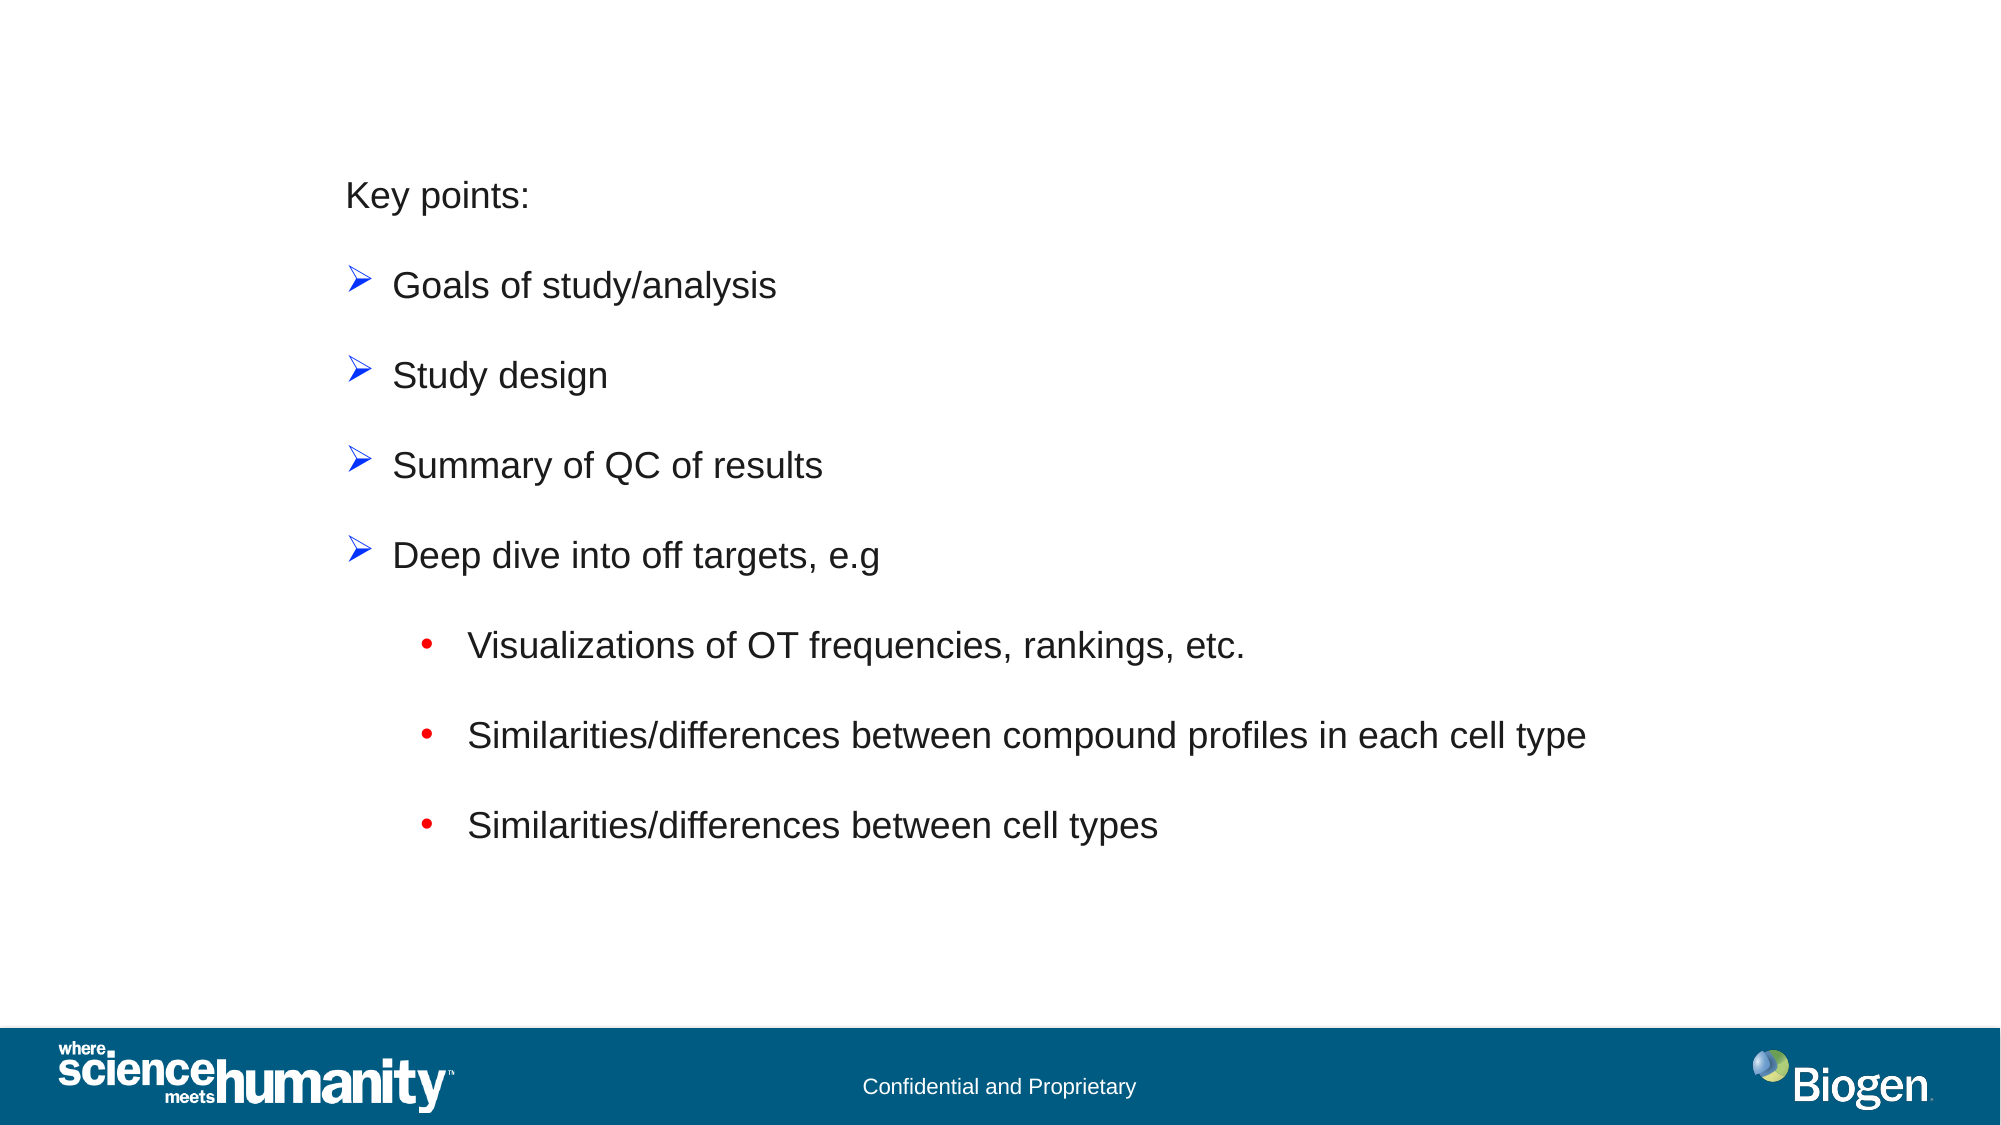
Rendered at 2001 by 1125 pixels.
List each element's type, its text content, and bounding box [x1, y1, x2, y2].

picture [1857, 1091, 1880, 1110]
picture [1907, 1077, 1926, 1101]
picture [1795, 1068, 1819, 1101]
picture [1881, 1076, 1903, 1101]
picture [1824, 1077, 1828, 1101]
picture [1858, 1075, 1879, 1090]
picture [1753, 1051, 1788, 1081]
text_box Key points: Goals of study/analysis Study design Summary of QC of results Deep dive into off targets, e.g Visualizations of OT frequencies, rankings, etc. Similarities/differences between compound profiles in each cell type Similarities/differences between cell types [330, 163, 1603, 899]
picture [1832, 1077, 1854, 1101]
